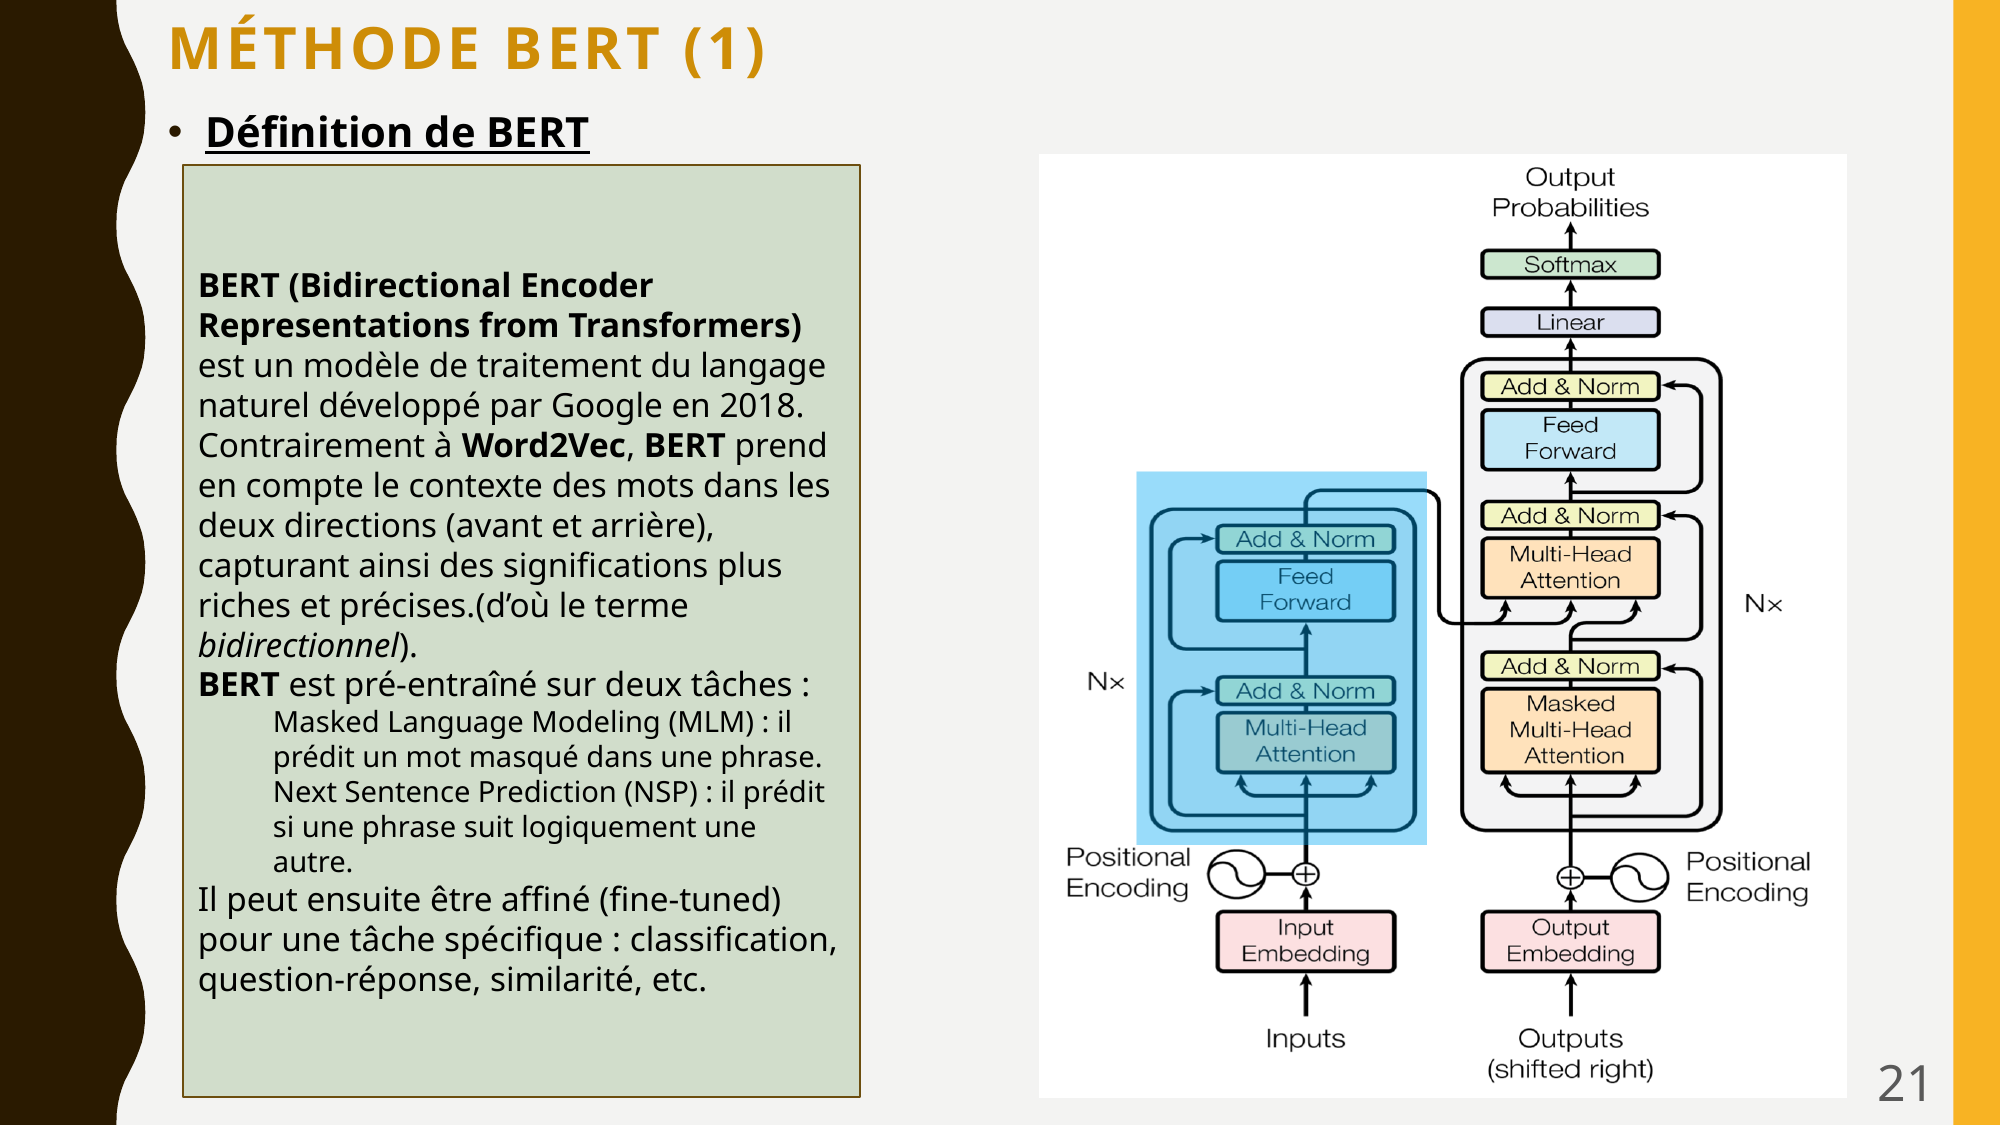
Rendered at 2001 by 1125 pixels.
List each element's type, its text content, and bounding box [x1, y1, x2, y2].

slide_number 21 [1487, 1053, 1950, 1110]
list Définition de BERT [153, 93, 1950, 1125]
text_box BERT (Bidirectional Encoder Representations from Transformers) est un modèle de traitement du langage naturel développé par Google en 2018. Contrairement à Word2Vec, BERT prend en compte le contexte des mots dans les deux directions (avant et arrière), capturant ainsi des significations plus riches et précises.(d’où le terme bidirectionnel). BERT est pré-entraîné sur deux tâches : Masked Language Modeling (MLM) : il prédit un mot masqué dans une phrase. Next Sentence Prediction (NSP) : il prédit si une phrase suit logiquement une autre. Il peut ensuite être affiné (fine-tuned) pour une tâche spécifique : classification, question-réponse, similarité, etc. [182, 164, 861, 1098]
picture [1039, 154, 1847, 1098]
title Méthode BERT (1) [153, 12, 1950, 93]
